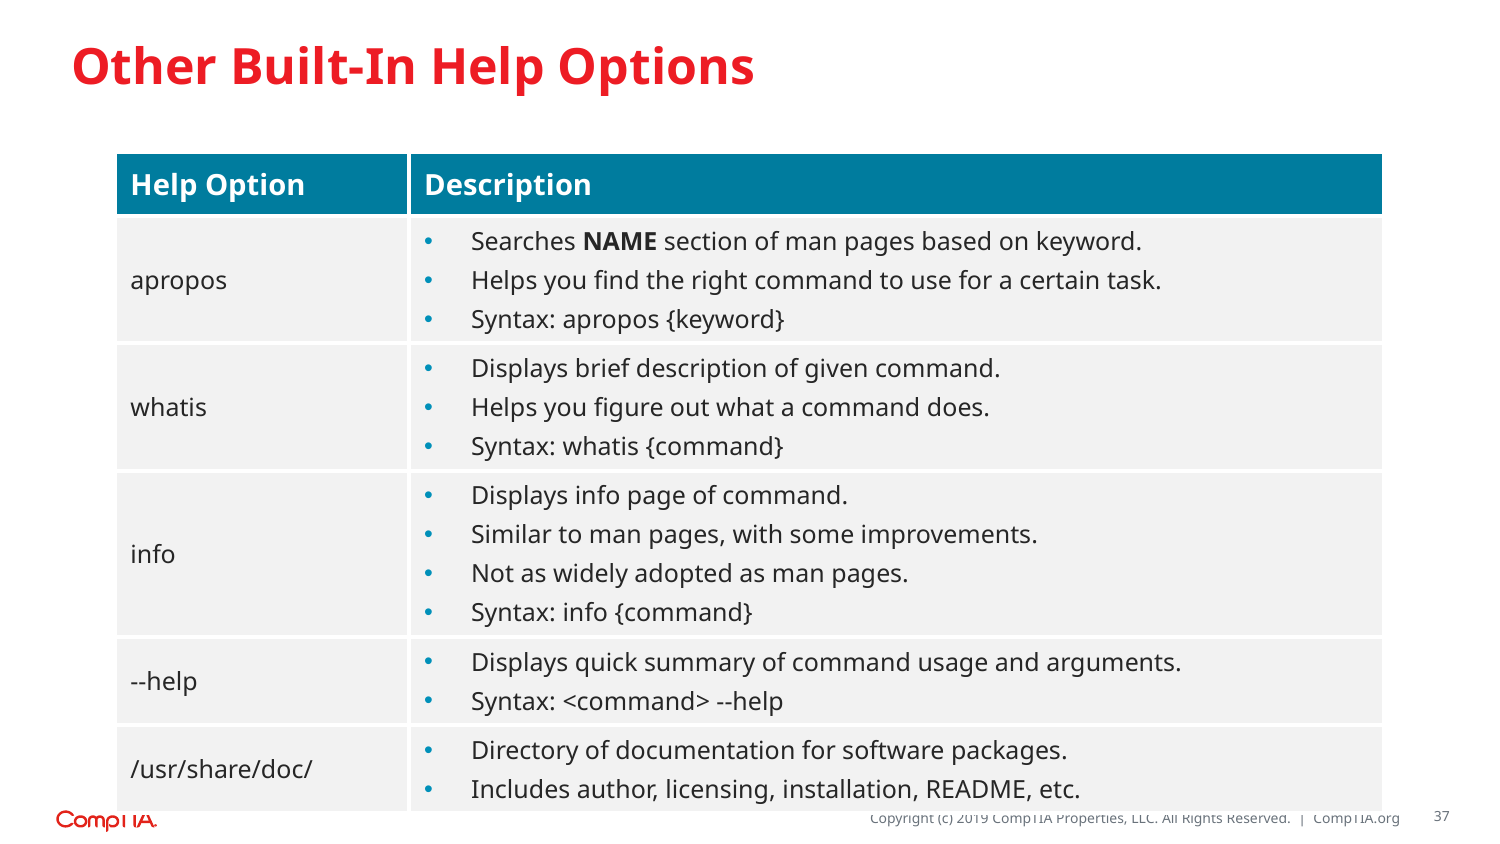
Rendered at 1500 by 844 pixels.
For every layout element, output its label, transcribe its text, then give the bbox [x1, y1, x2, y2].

table_cell --help [117, 639, 407, 723]
table_header Description [411, 154, 1382, 214]
table_header Help Option [117, 154, 407, 214]
table_cell Displays info page of command. Similar to man pages, with some improvements. Not as widely adopted as man pages. Syntax: info {command} [411, 473, 1382, 635]
table_cell Directory of documentation for software packages. Includes author, licensing, installation, README, etc. [411, 727, 1382, 811]
title Other Built-In Help Options [56, 12, 1444, 117]
table_cell info [117, 473, 407, 635]
table_cell /usr/share/doc/ [117, 727, 407, 811]
table_cell Displays quick summary of command usage and arguments. Syntax: <command> --help [411, 639, 1382, 723]
table_cell Displays brief description of given command. Helps you figure out what a command does. Syntax: whatis {command} [411, 345, 1382, 469]
table_cell whatis [117, 345, 407, 469]
table_cell apropos [117, 218, 407, 341]
table_cell Searches NAME section of man pages based on keyword. Helps you find the right command to use for a certain task. Syntax: apropos {keyword} [411, 218, 1382, 341]
slide_number 37 [1407, 800, 1450, 835]
